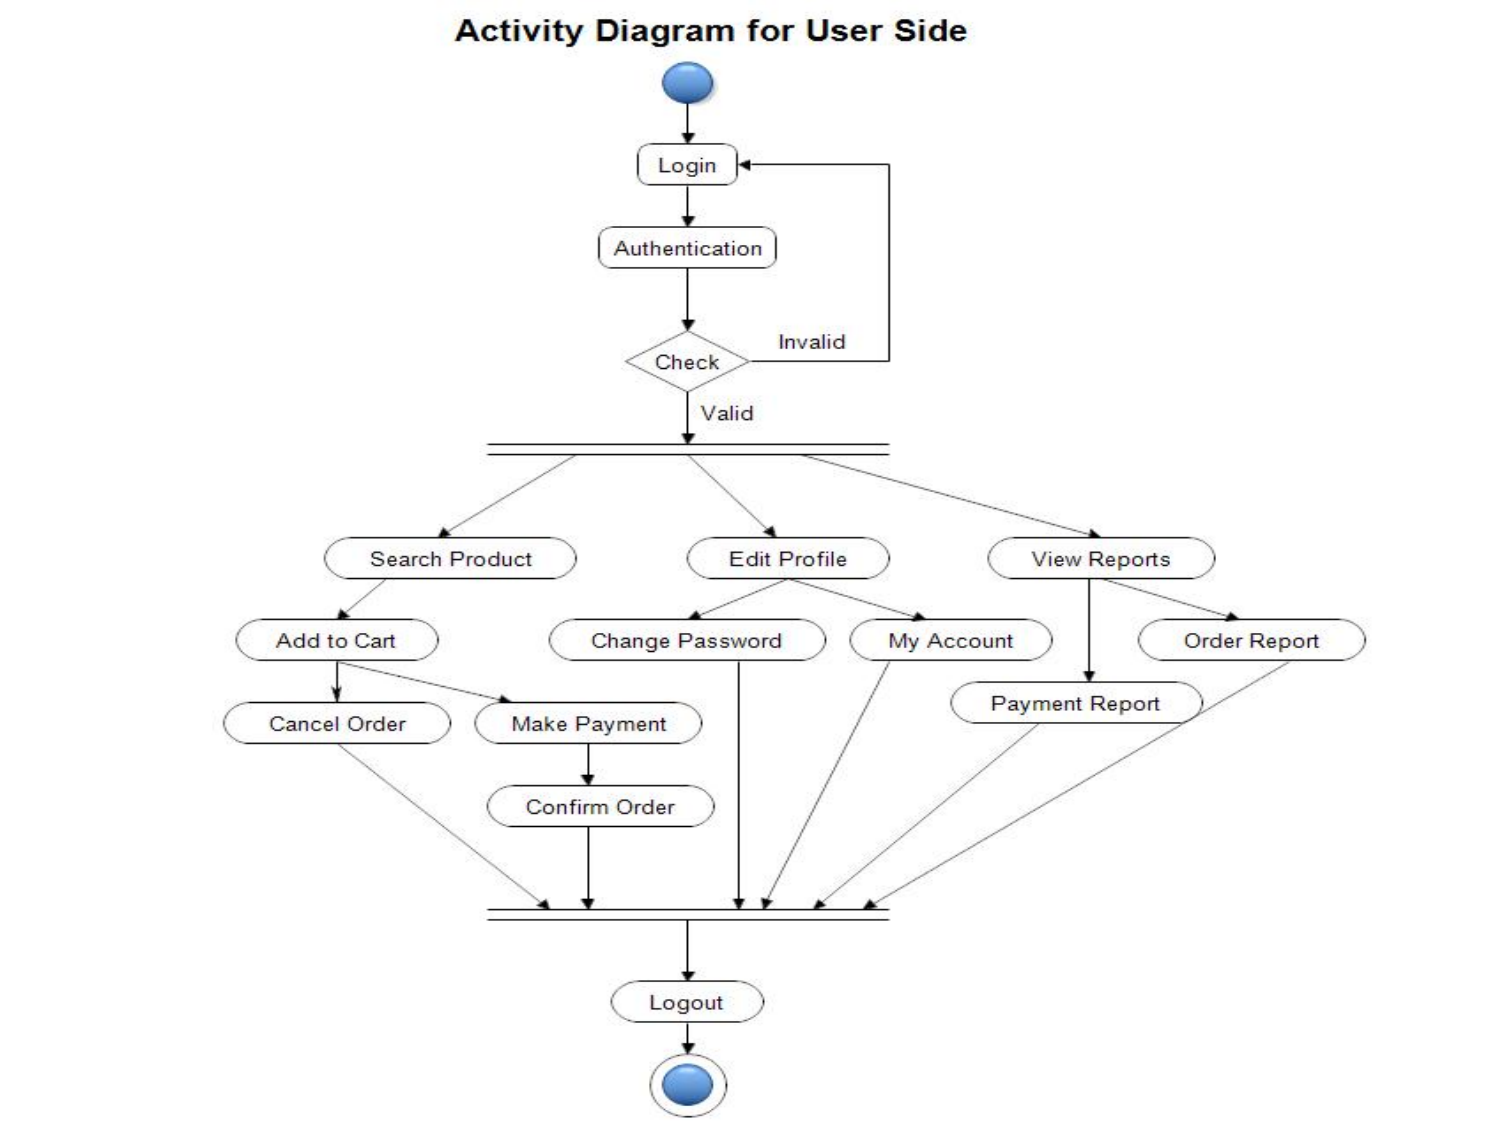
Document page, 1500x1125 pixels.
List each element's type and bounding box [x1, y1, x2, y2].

picture [211, 0, 1377, 1125]
